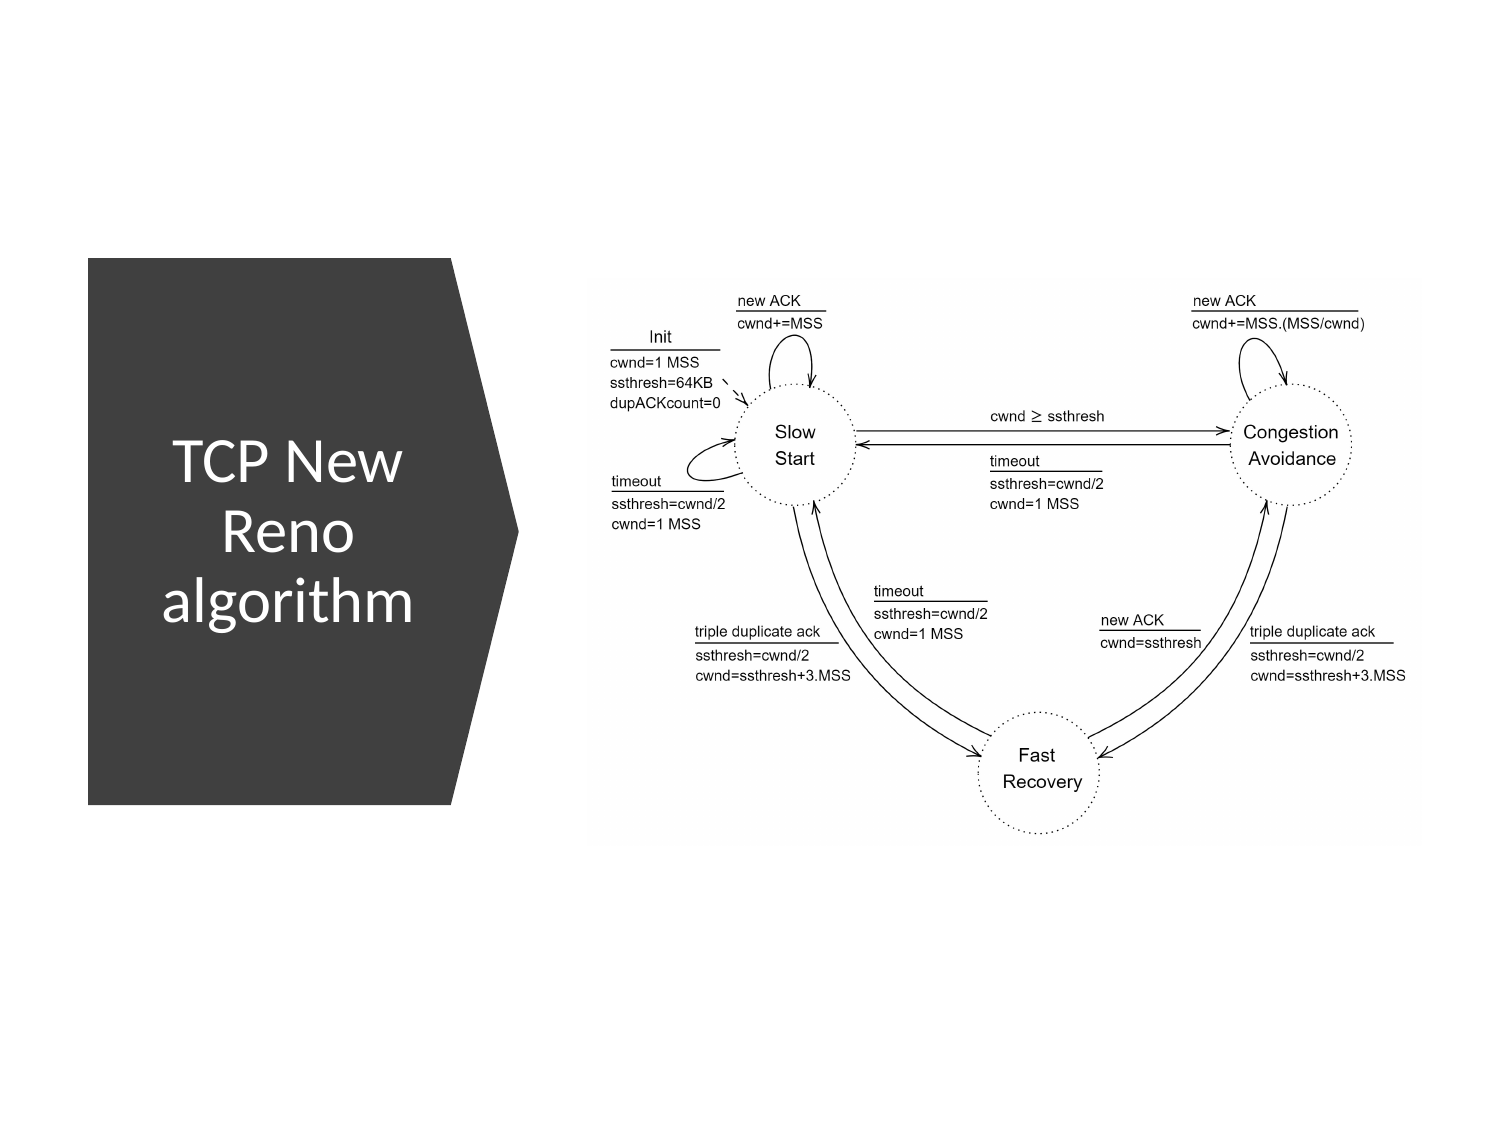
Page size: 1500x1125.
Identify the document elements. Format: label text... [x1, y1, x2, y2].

text_box [86, 256, 521, 808]
title TCP New Reno algorithm [126, 322, 450, 741]
picture [587, 278, 1423, 847]
